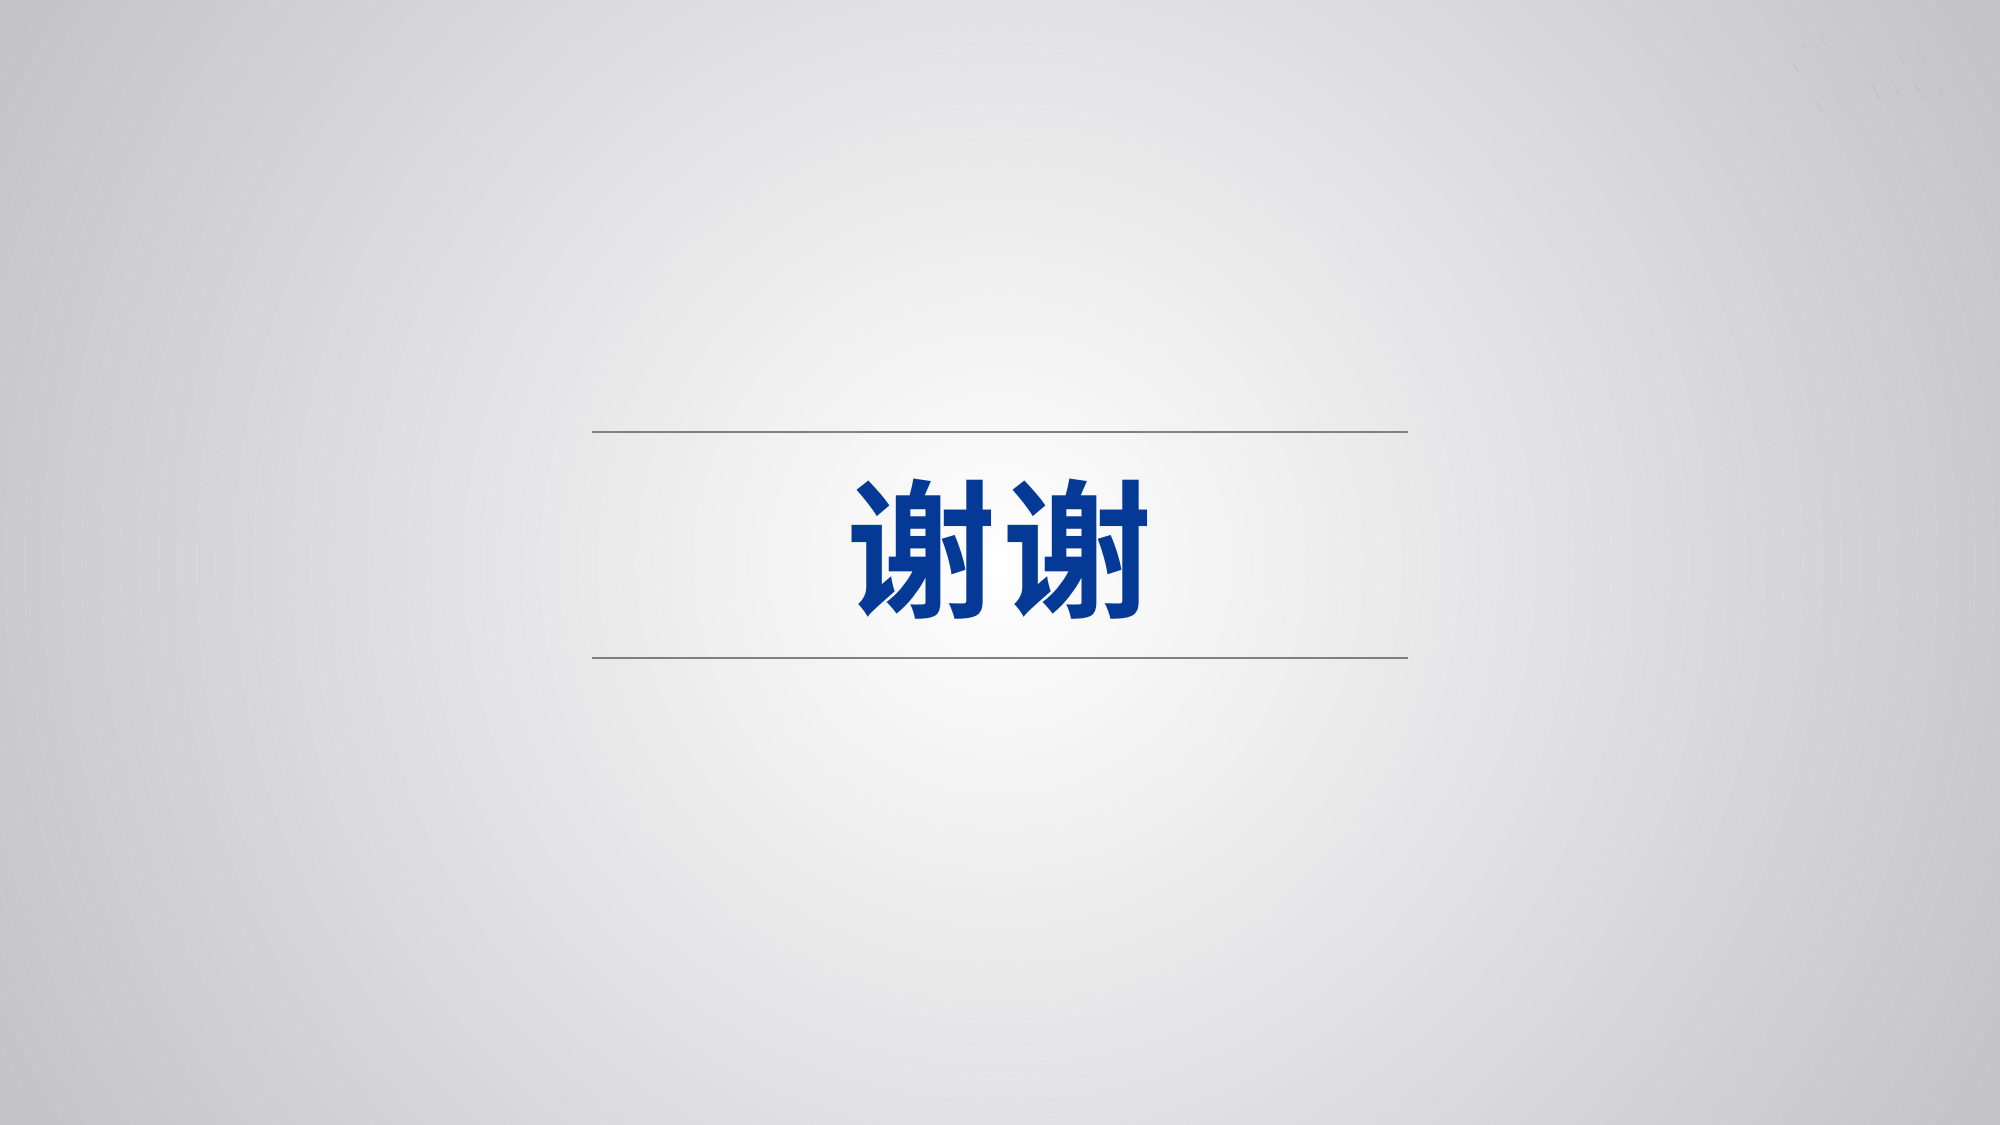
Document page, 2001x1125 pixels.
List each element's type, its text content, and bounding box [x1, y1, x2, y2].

text_box 谢谢 [591, 449, 1408, 645]
text_box [0, 0, 2000, 1125]
